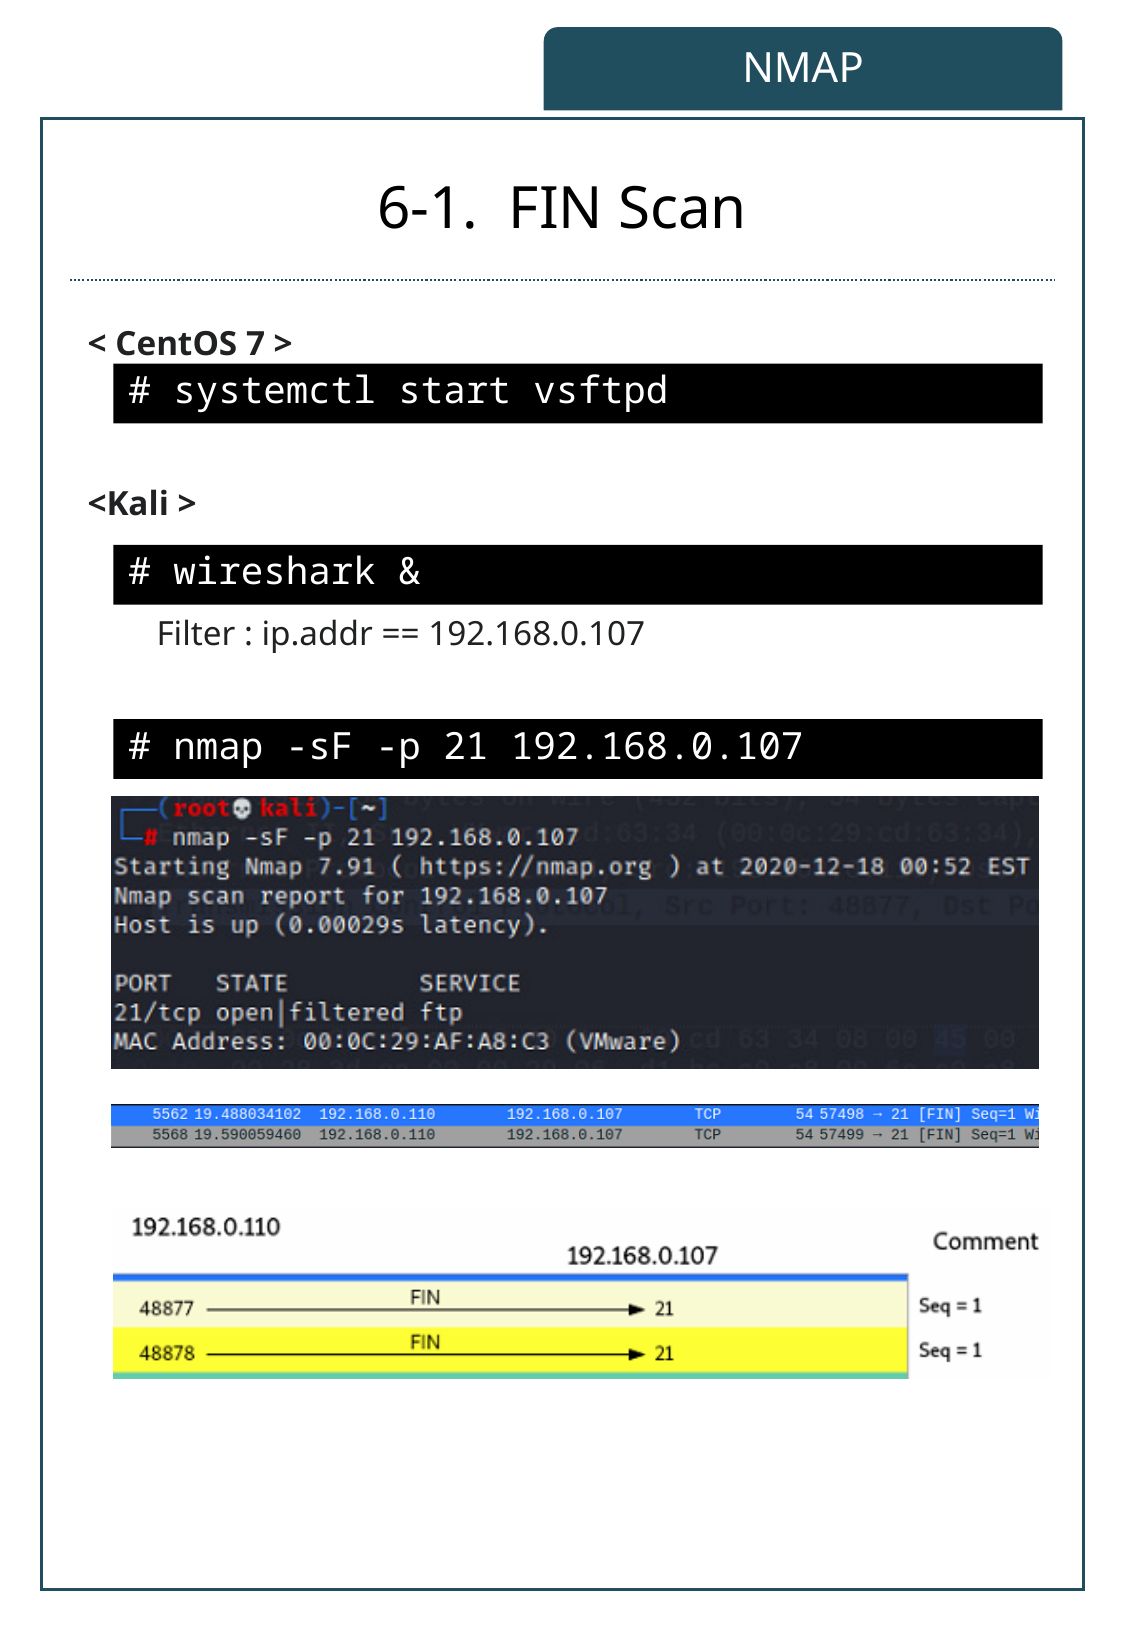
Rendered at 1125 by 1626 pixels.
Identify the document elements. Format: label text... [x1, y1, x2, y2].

picture [113, 1208, 1052, 1379]
text_box [41, 118, 1084, 1591]
text_box # nmap -sF -p 21 192.168.0.107 [113, 719, 1043, 779]
picture [111, 796, 1039, 1069]
text_box NMAP [560, 35, 1046, 103]
text_box [542, 26, 1064, 112]
text_box < CentOS 7 > [72, 319, 1043, 370]
text_box Filter : ip.addr == 192.168.0.107 [141, 609, 1043, 665]
text_box <Kali > [72, 478, 1043, 529]
text_box # systemctl start vsftpd [113, 363, 1043, 424]
title 6-1. FIN Scan [77, 152, 1048, 267]
picture [111, 1104, 1039, 1148]
text_box # wireshark & [113, 544, 1043, 605]
